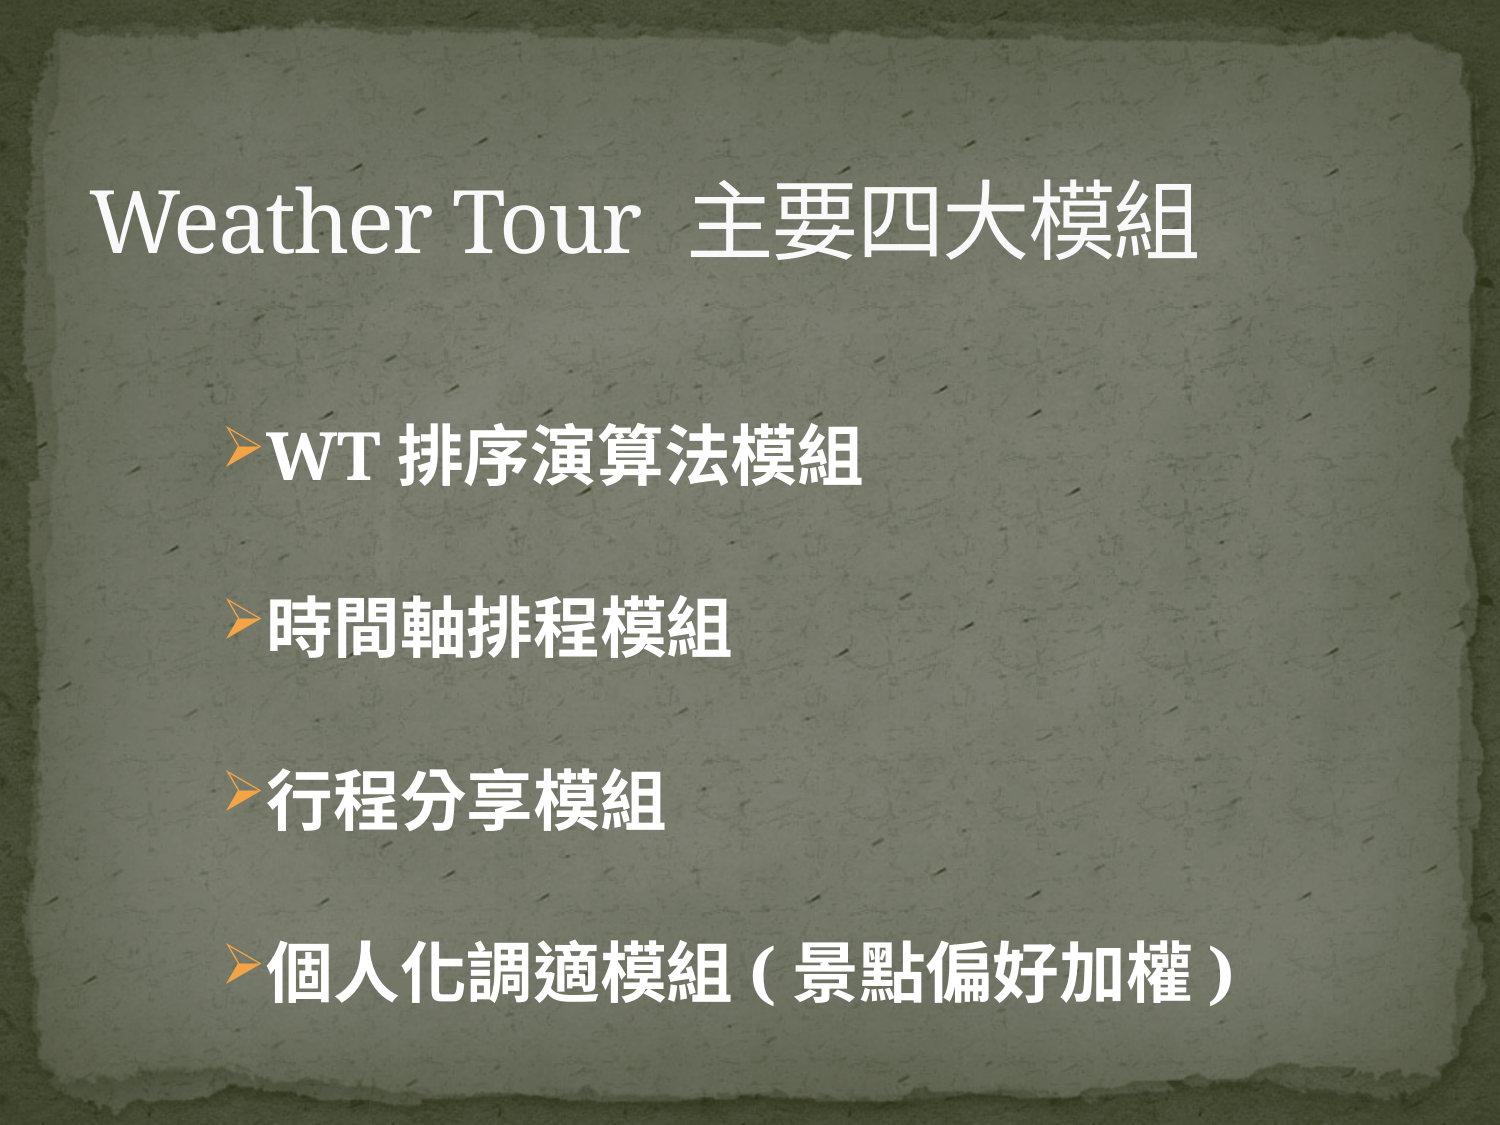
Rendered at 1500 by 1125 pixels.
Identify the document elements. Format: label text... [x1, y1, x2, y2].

list WT排序演算法模組 時間軸排程模組 行程分享模組 個人化調適模組(景點偏好加權) [206, 326, 1500, 929]
title Weather Tour 主要四大模組 [74, 78, 1425, 279]
